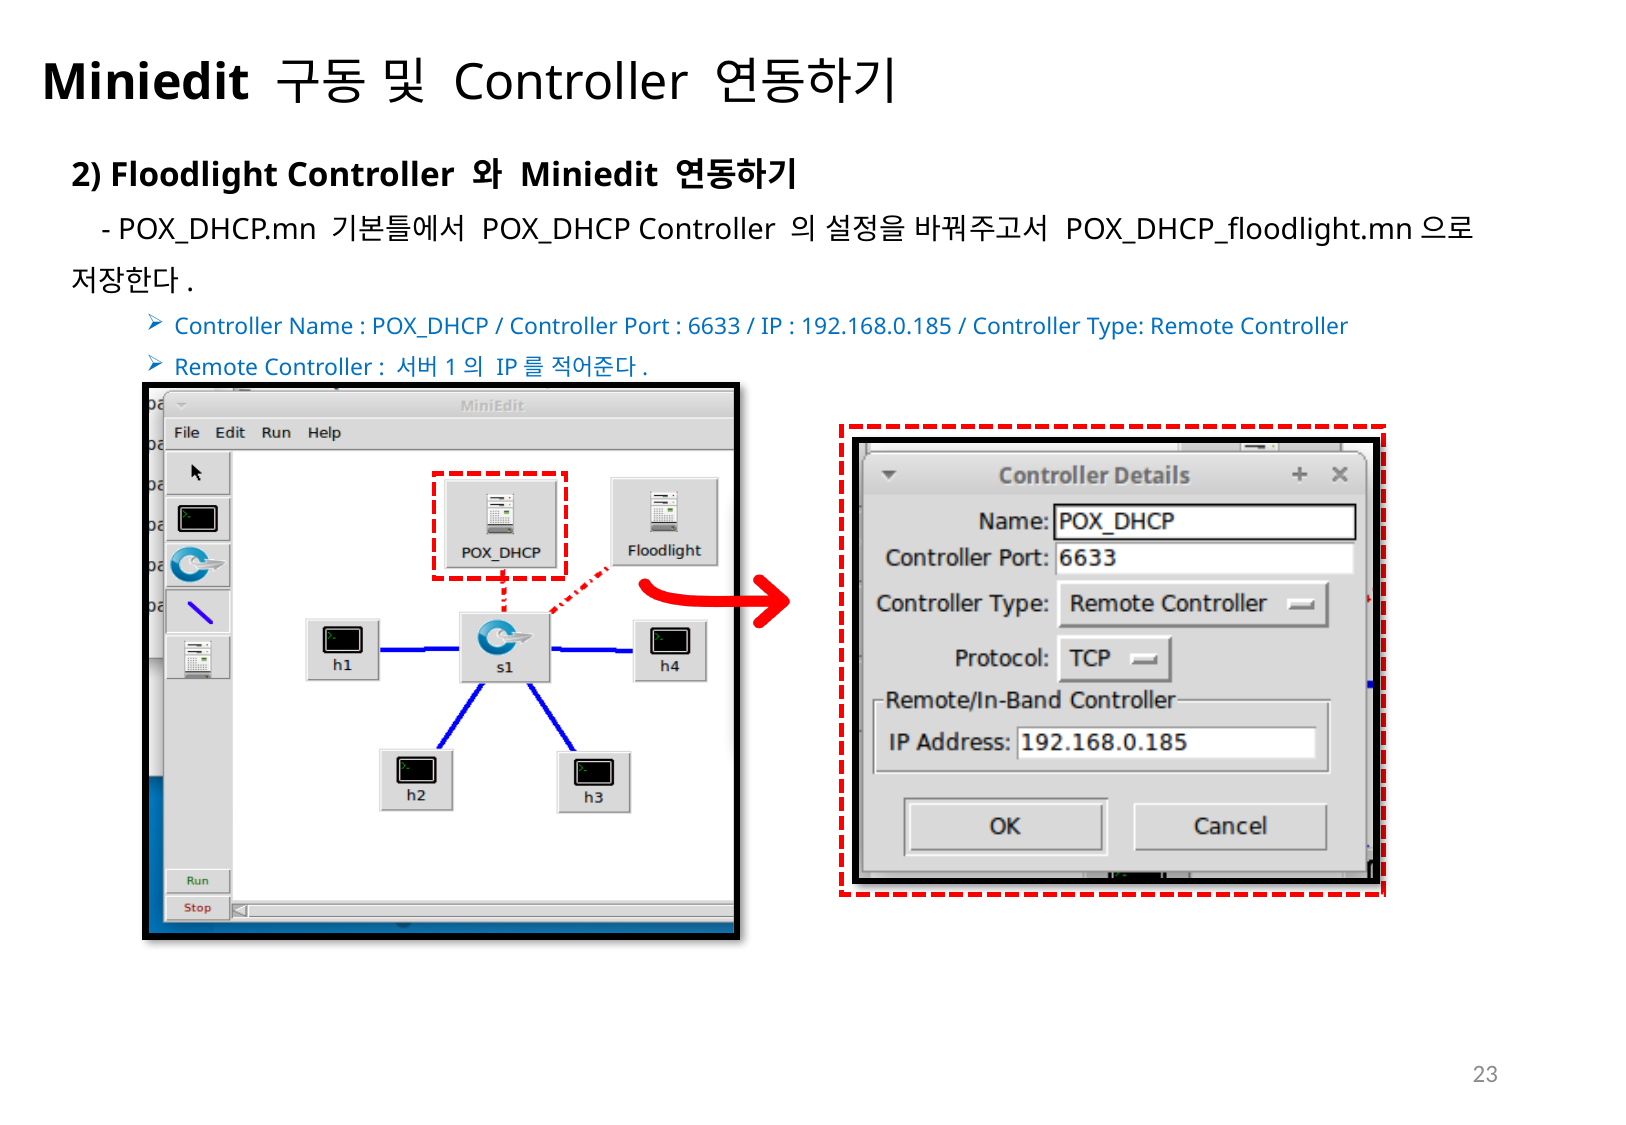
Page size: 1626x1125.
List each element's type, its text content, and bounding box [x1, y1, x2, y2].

text_box [840, 426, 1385, 896]
slide_number 23 [1147, 1042, 1514, 1103]
picture [858, 443, 1374, 878]
text_box Miniedit 구동 및 Controller 연동하기 [26, 42, 913, 118]
text_box 2) Floodlight Controller 와 Miniedit 연동하기 - POX_DHCP.mn 기본틀에서 POX_DHCP Controller 의 설정을 바꿔주고서 POX_DHCP_floodlight.mn으로 저장한다. Controller Name : POX_DHCP / Controller Port : 6633 / IP : 192.168.0.185 / Controller Type: Remote Controller Remote Controller : 서버1의 IP를 적어준다. [56, 125, 1556, 388]
picture [148, 388, 796, 934]
